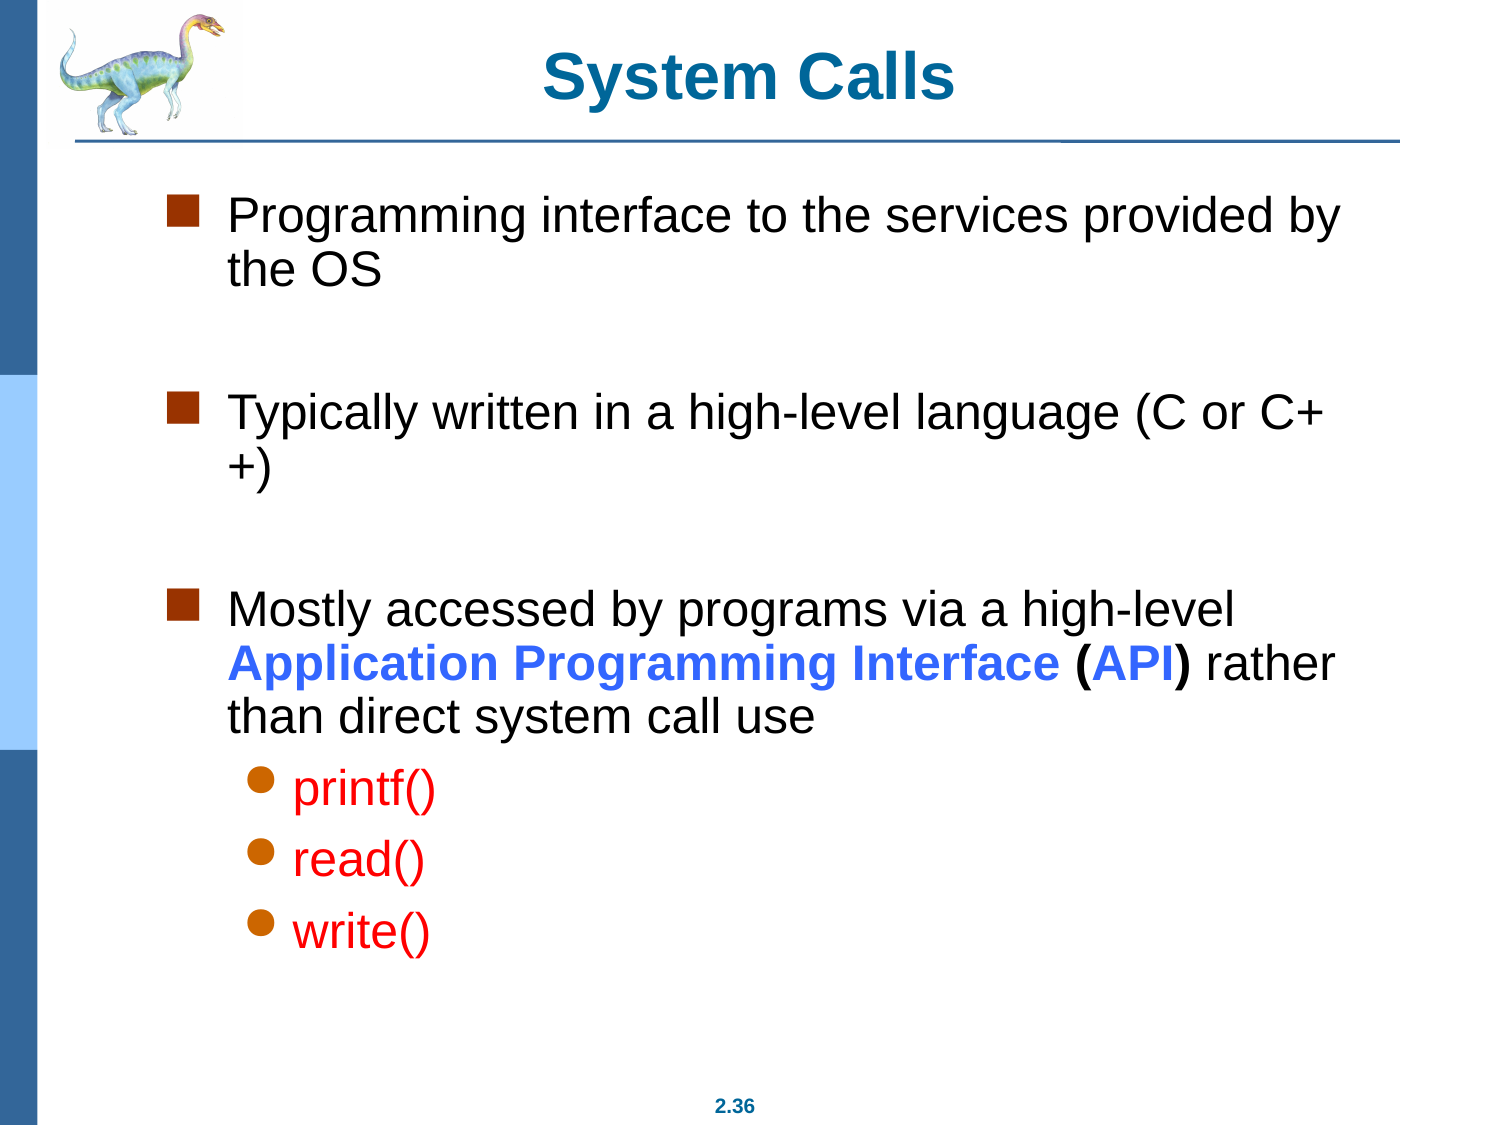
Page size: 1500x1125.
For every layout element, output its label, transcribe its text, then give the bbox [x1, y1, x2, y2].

picture [46, 0, 243, 149]
list Programming interface to the services provided by the OS Typically written in a high-level language (C or C++) Mostly accessed by programs via a high-level Application Programming Interface (API) rather than direct system call use printf() read() write() [155, 181, 1376, 1027]
title System Calls [75, 25, 1425, 121]
